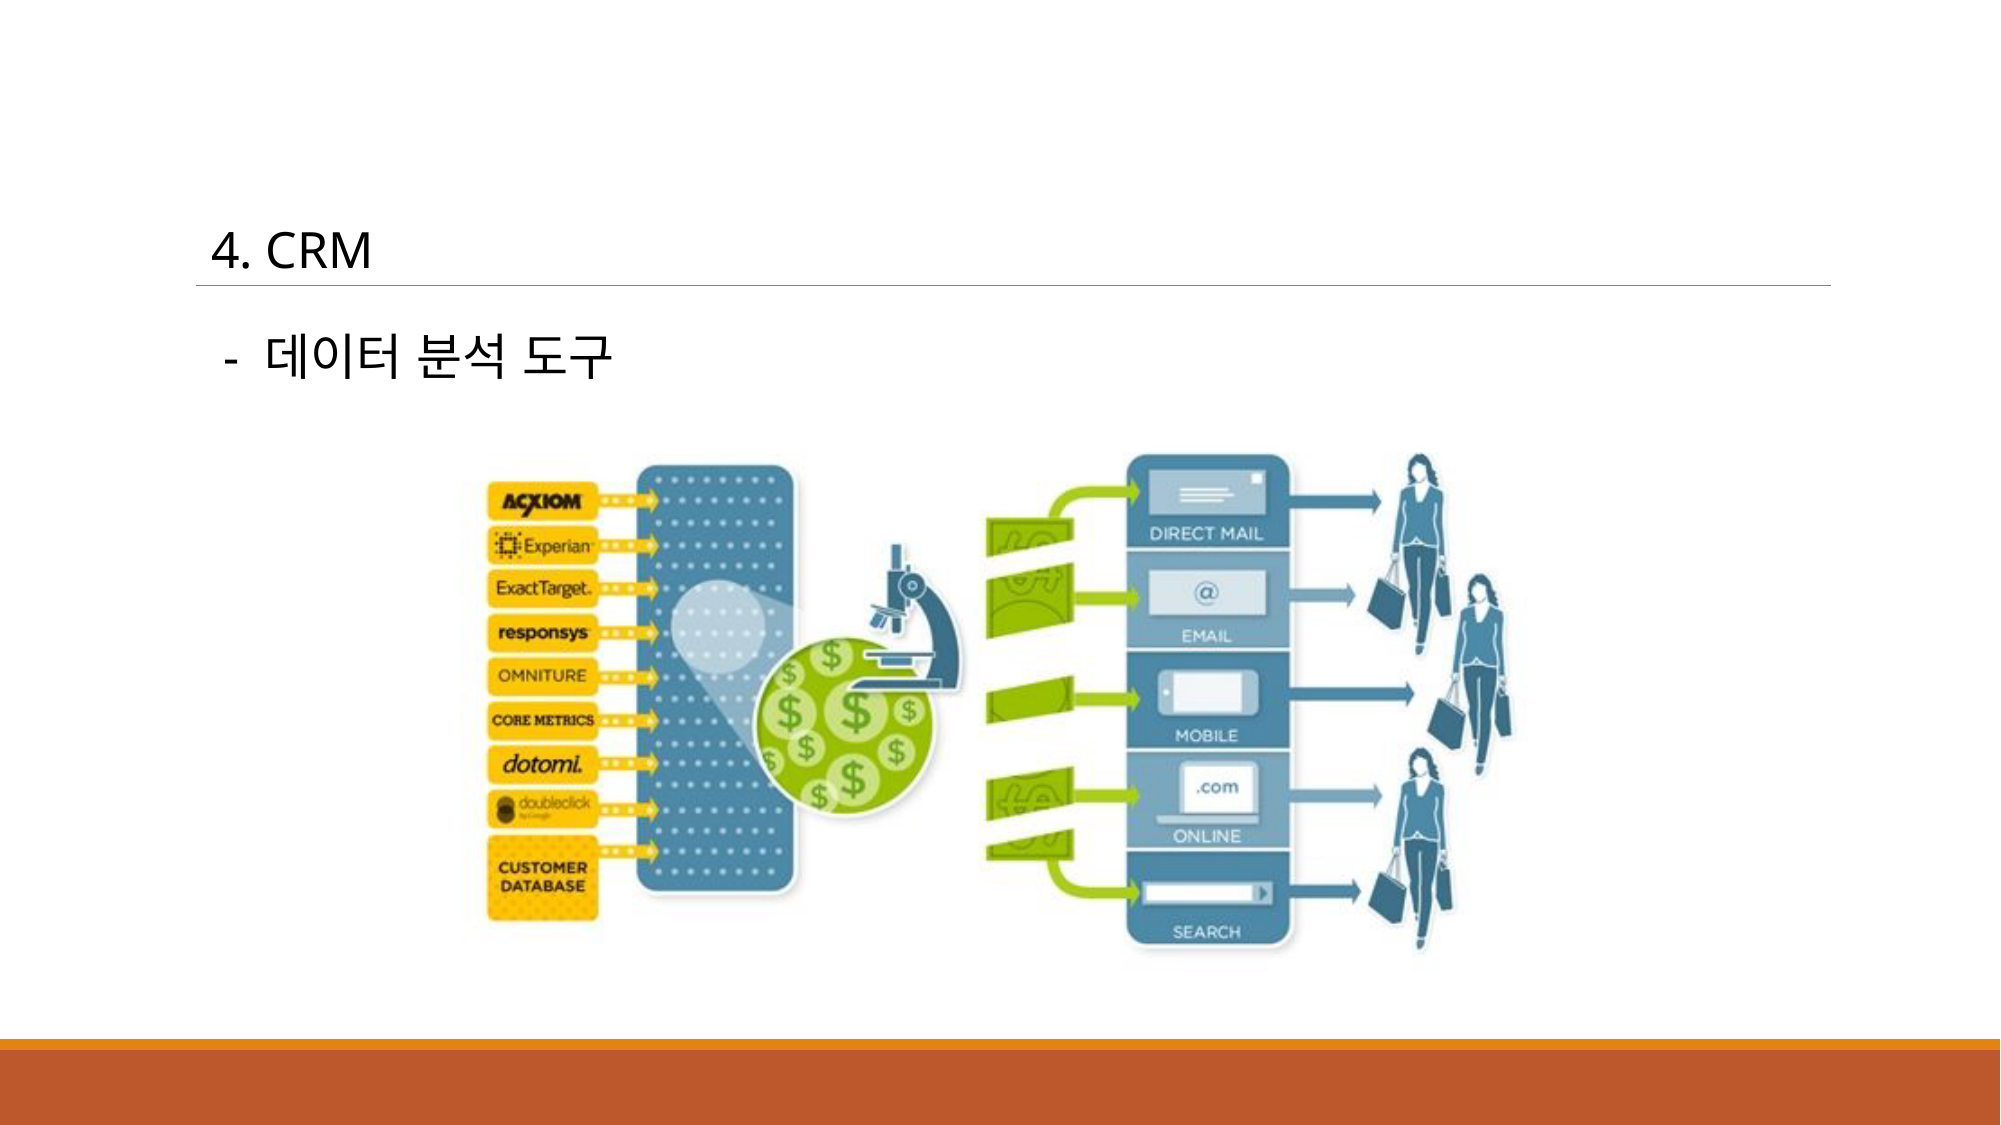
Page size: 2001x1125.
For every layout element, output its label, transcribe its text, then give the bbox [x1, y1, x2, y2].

text_box - 데이터 분석 도구 [196, 318, 1785, 393]
picture [459, 424, 1540, 978]
text_box 4. CRM [196, 211, 1830, 286]
